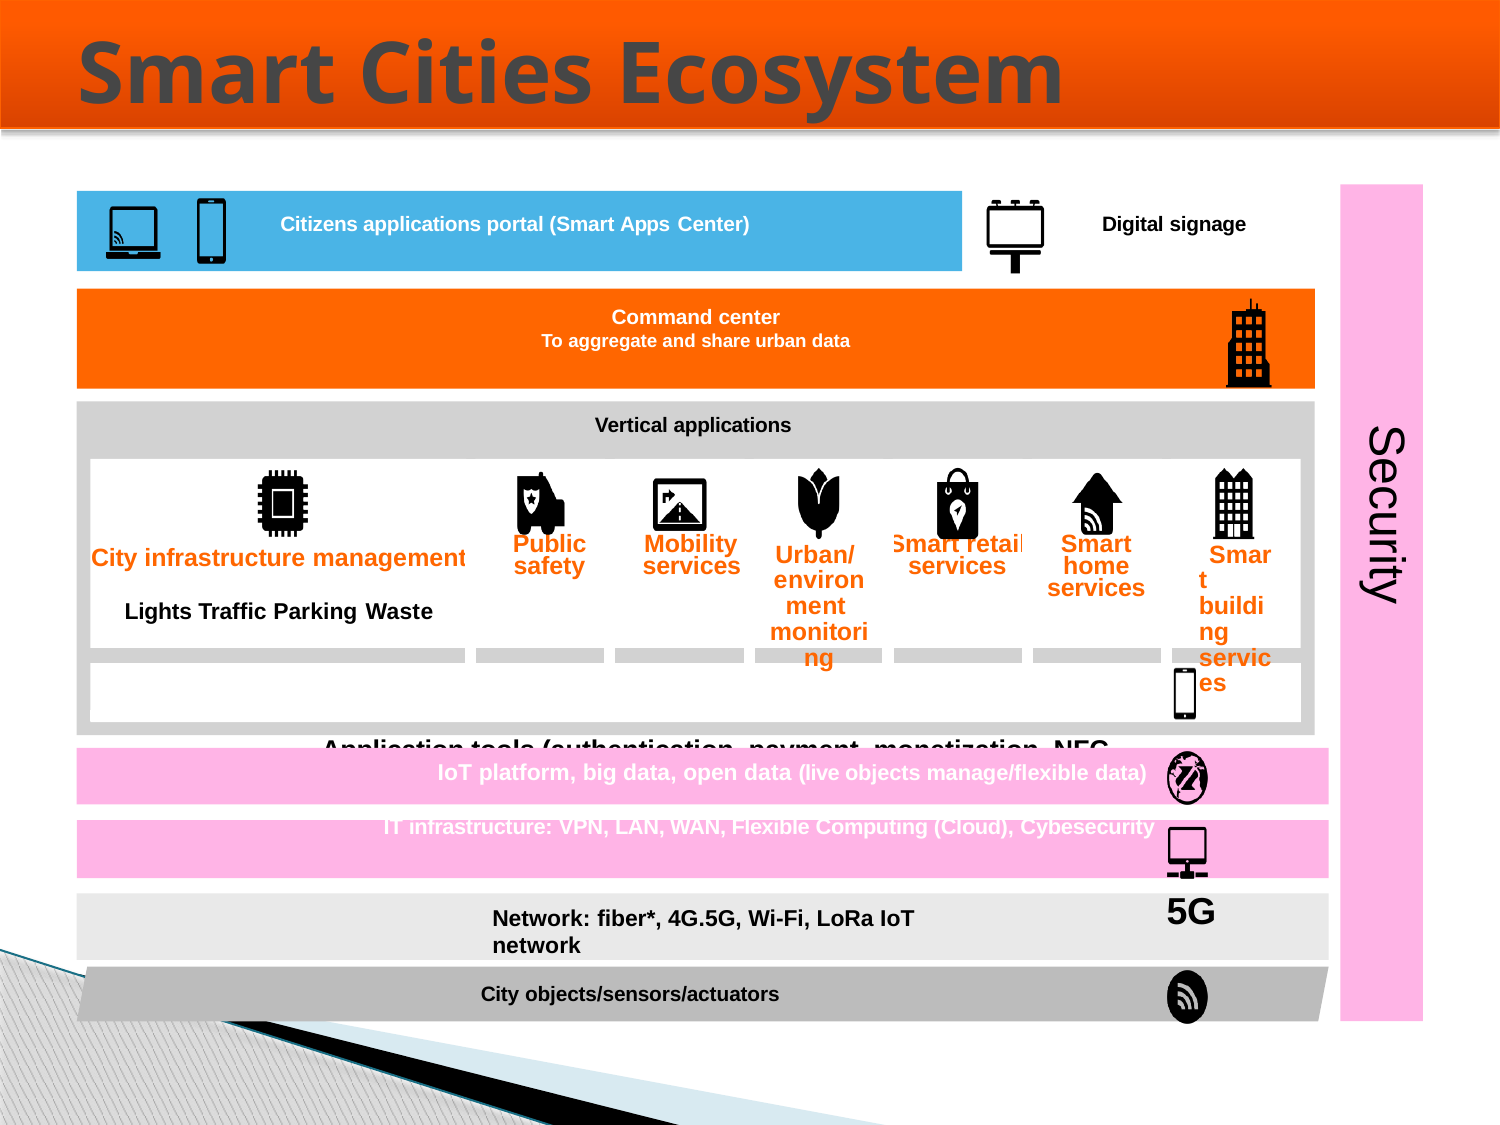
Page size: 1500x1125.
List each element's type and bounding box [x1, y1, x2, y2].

text_box [101, 201, 1289, 1028]
text_box [1294, 201, 1424, 1022]
text_box [0, 0, 1500, 190]
text_box [76, 201, 95, 1022]
